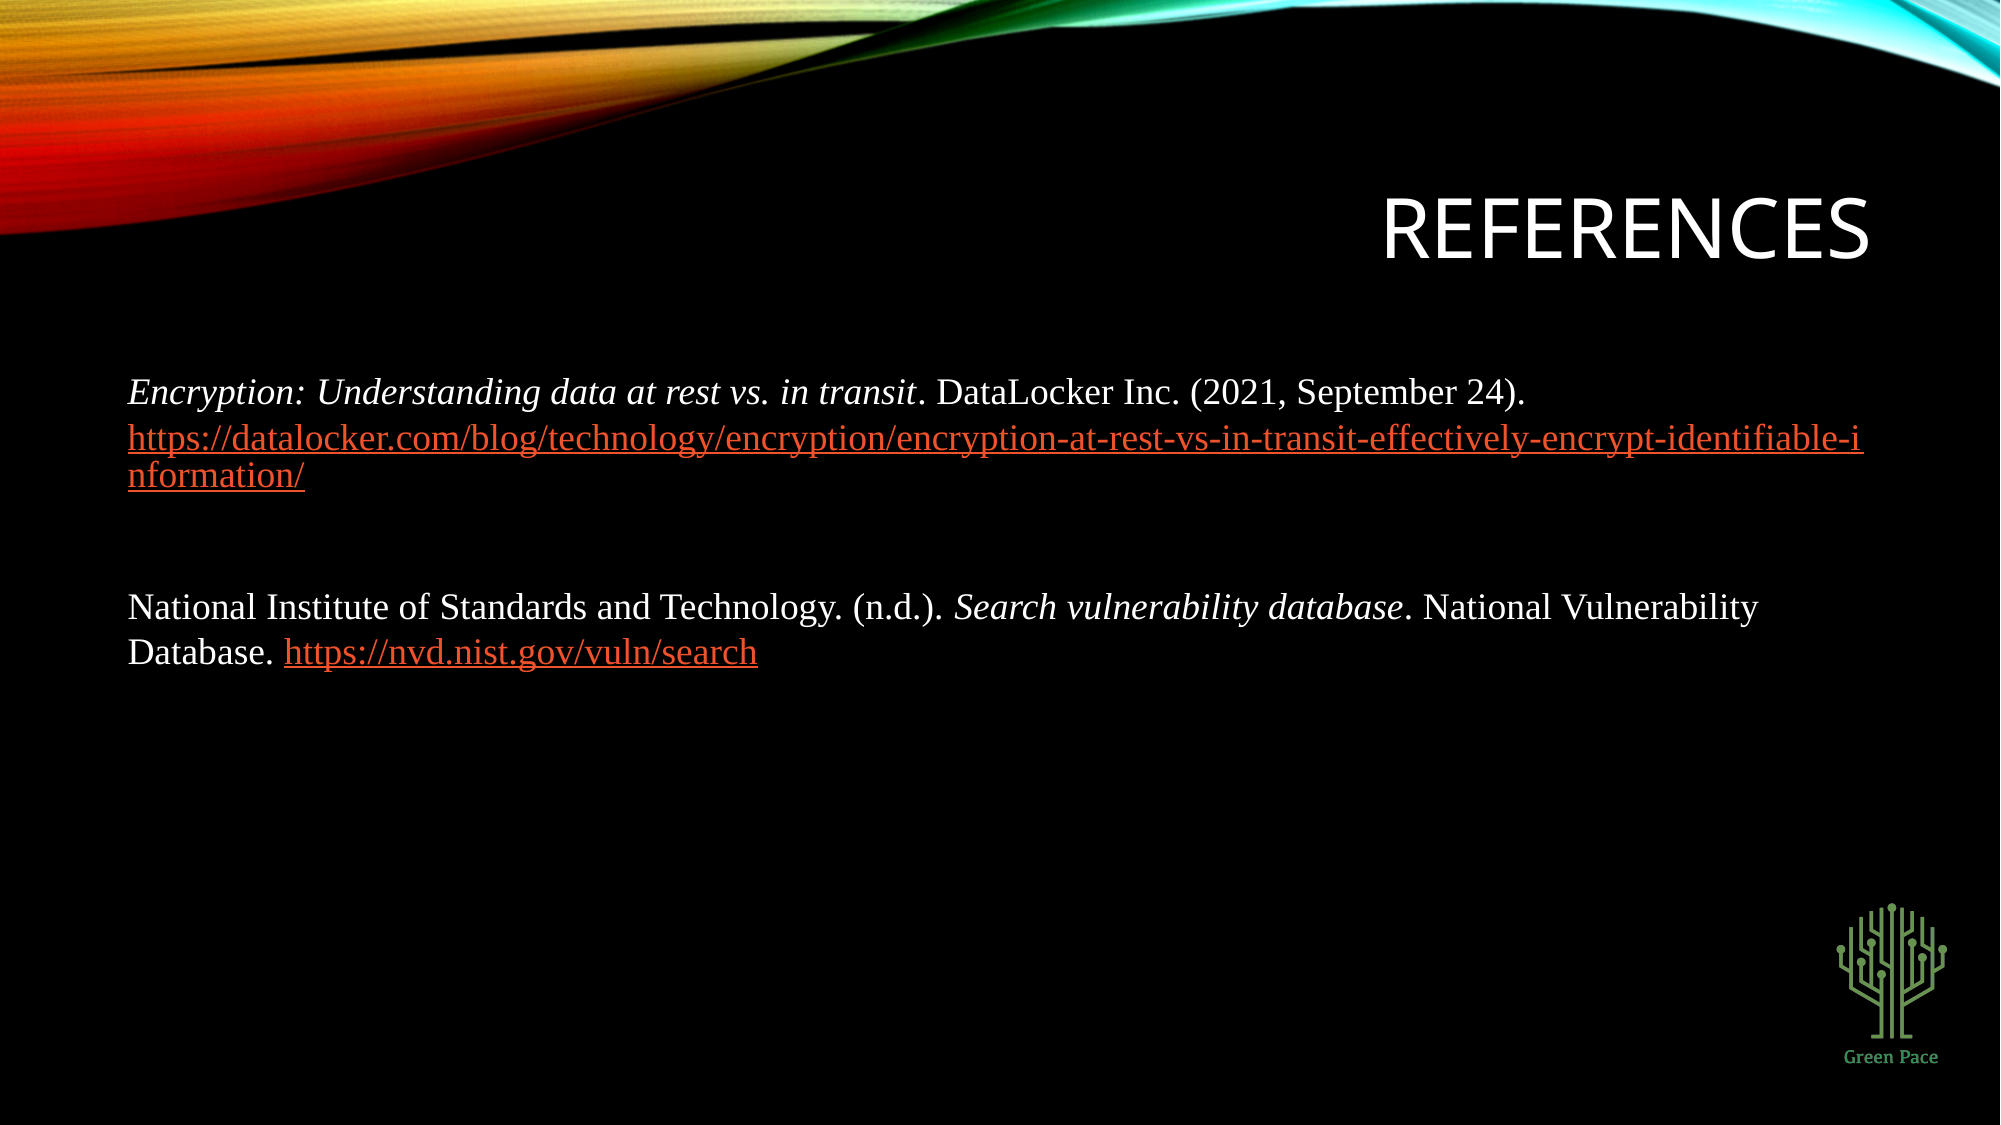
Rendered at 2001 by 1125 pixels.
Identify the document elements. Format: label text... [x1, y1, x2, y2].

picture [0, 0, 2000, 237]
list Encryption: Understanding data at rest vs. in transit. DataLocker Inc. (2021, September 24). https://datalocker.com/blog/technology/encryption/encryption-at-rest-vs-in-transit-effectively-encrypt-identifiable-information/ National Institute of Standards and Technology. (n.d.). Search vulnerability database. National Vulnerability Database. https://nvd.nist.gov/vuln/search [112, 360, 1888, 1021]
title REFERENCES [474, 125, 1888, 338]
picture [1817, 892, 1964, 1082]
